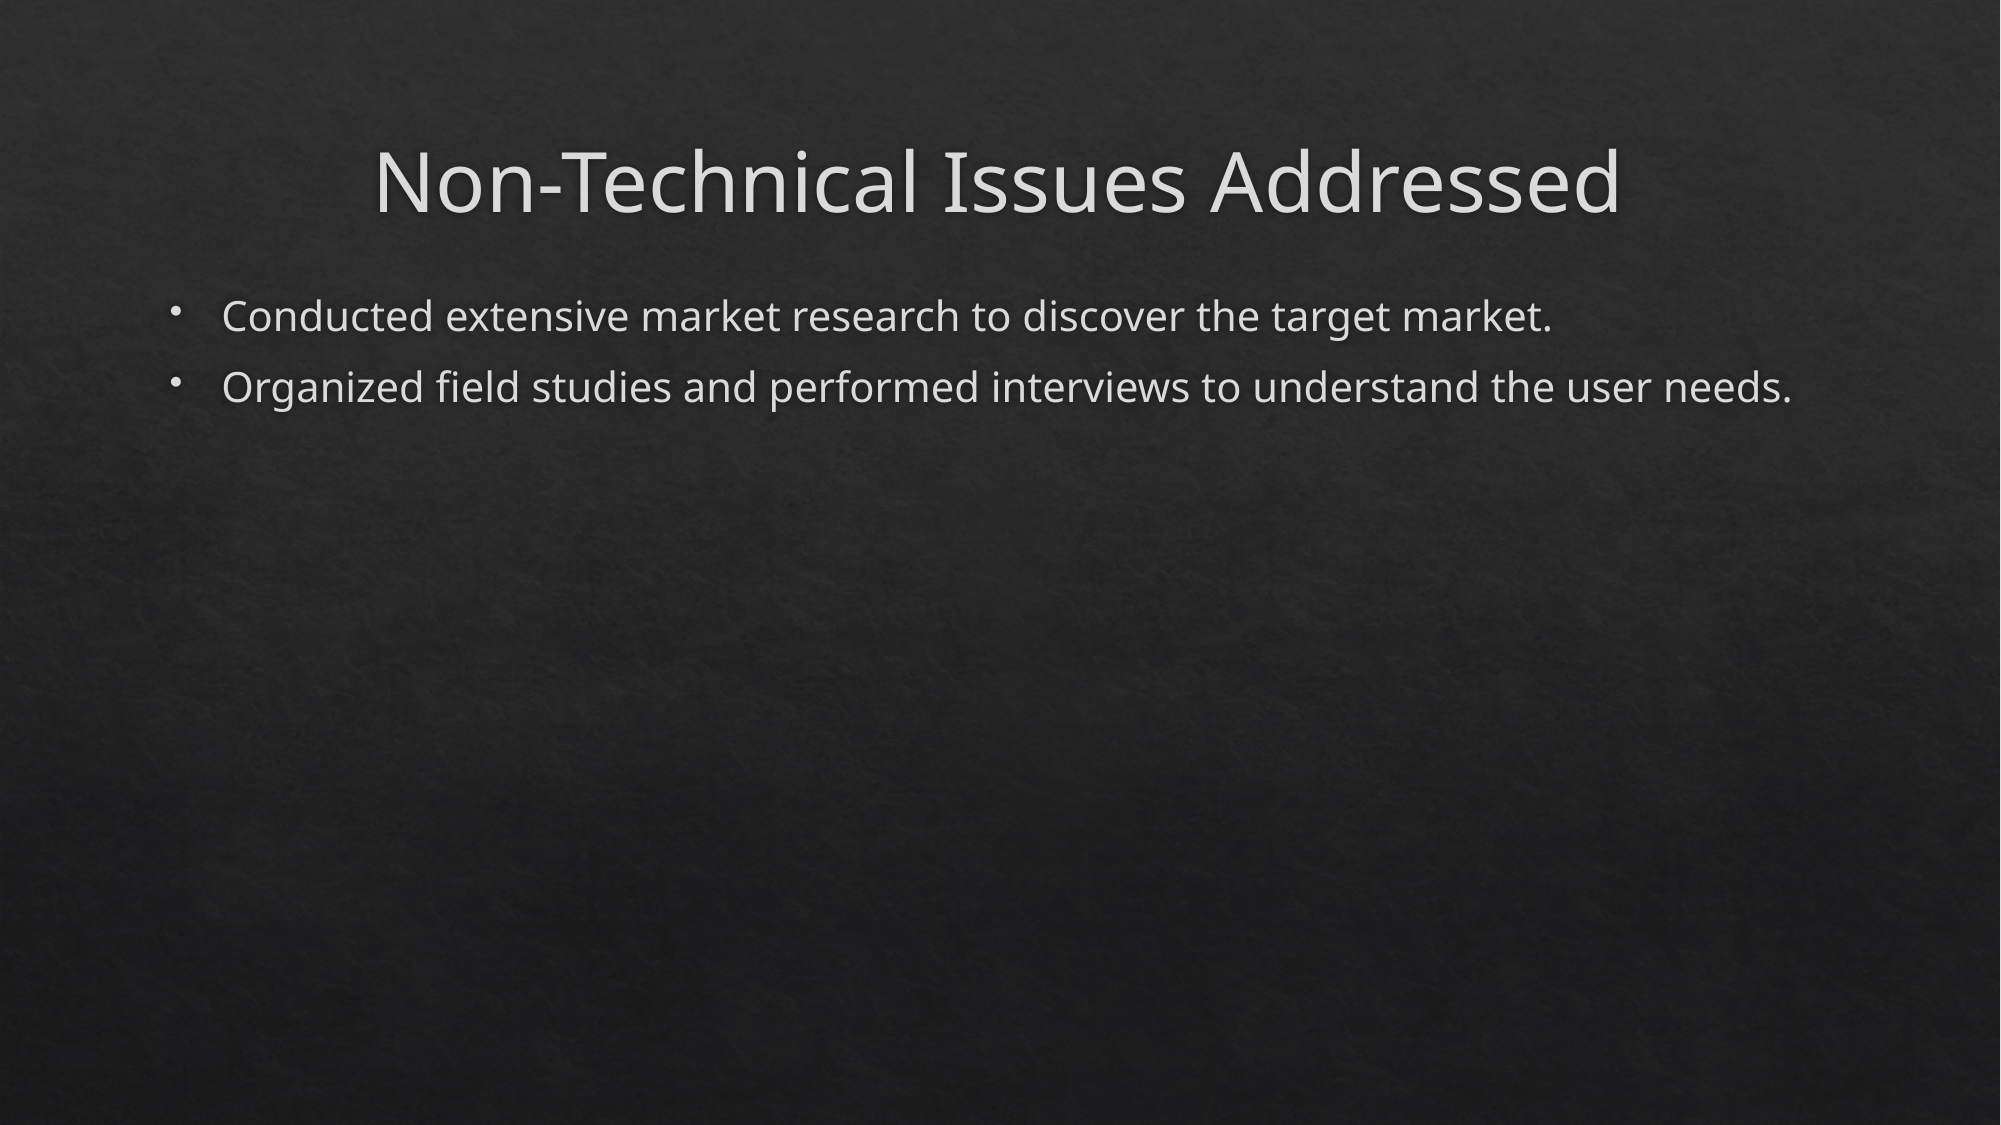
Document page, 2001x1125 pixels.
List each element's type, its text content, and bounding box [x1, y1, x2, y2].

title Non-Technical Issues Addressed [149, 99, 1849, 260]
list Conducted extensive market research to discover the target market. Organized field studies and performed interviews to understand the user needs. [149, 282, 1849, 950]
